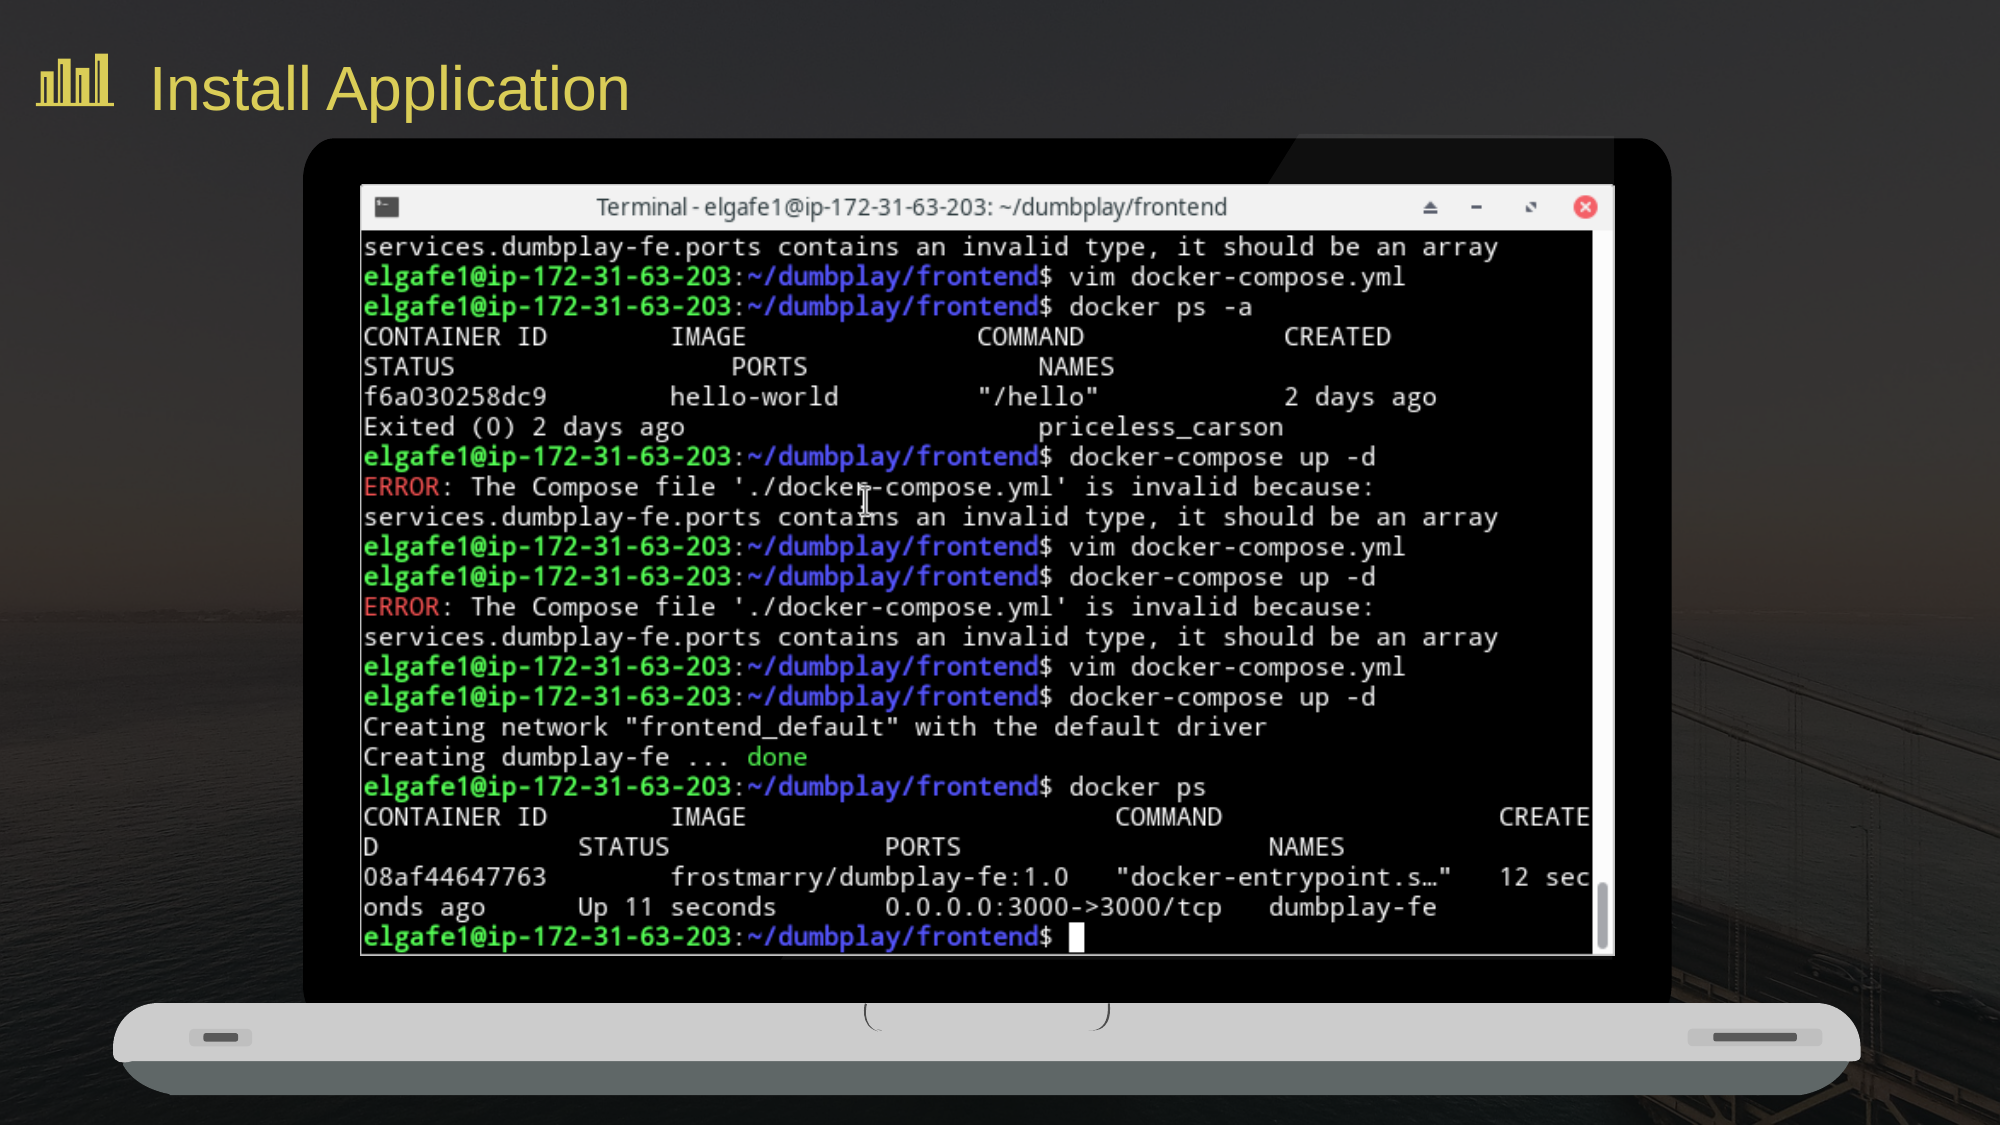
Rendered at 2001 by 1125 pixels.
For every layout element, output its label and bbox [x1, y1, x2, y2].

picture [359, 184, 1615, 956]
text_box [35, 40, 1035, 131]
text_box [105, 130, 1866, 1098]
